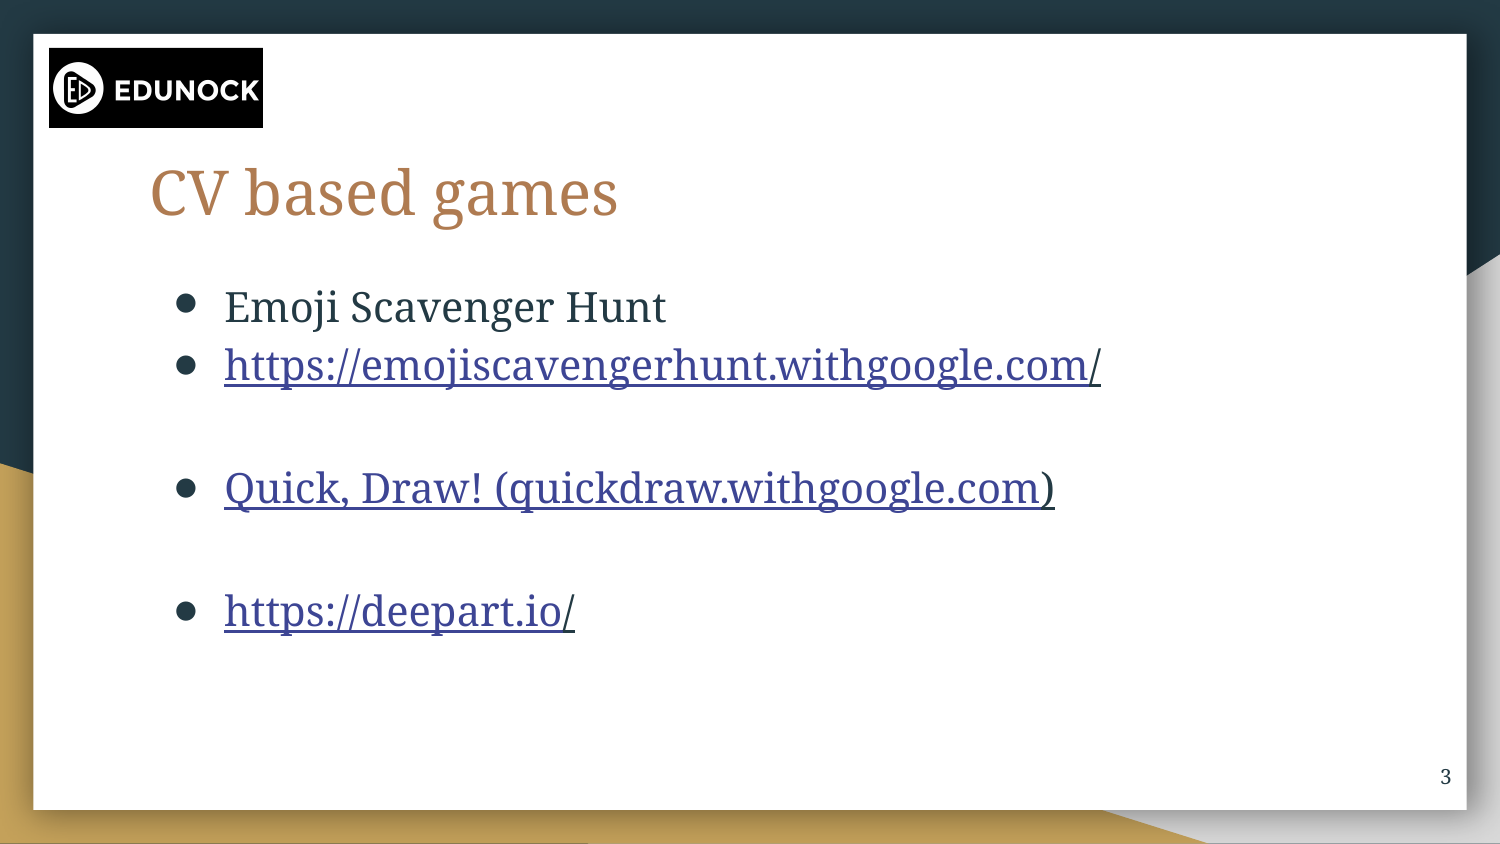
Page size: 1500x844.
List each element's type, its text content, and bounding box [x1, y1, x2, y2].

slide_number 3 [1376, 745, 1467, 810]
list Emoji Scavenger Hunt https://emojiscavengerhunt.withgoogle.com/ Quick, Draw! (quickdraw.withgoogle.com) https://deepart.io/ [134, 257, 1366, 729]
picture [53, 62, 260, 114]
title CV based games [134, 138, 1366, 243]
text_box [47, 46, 265, 130]
